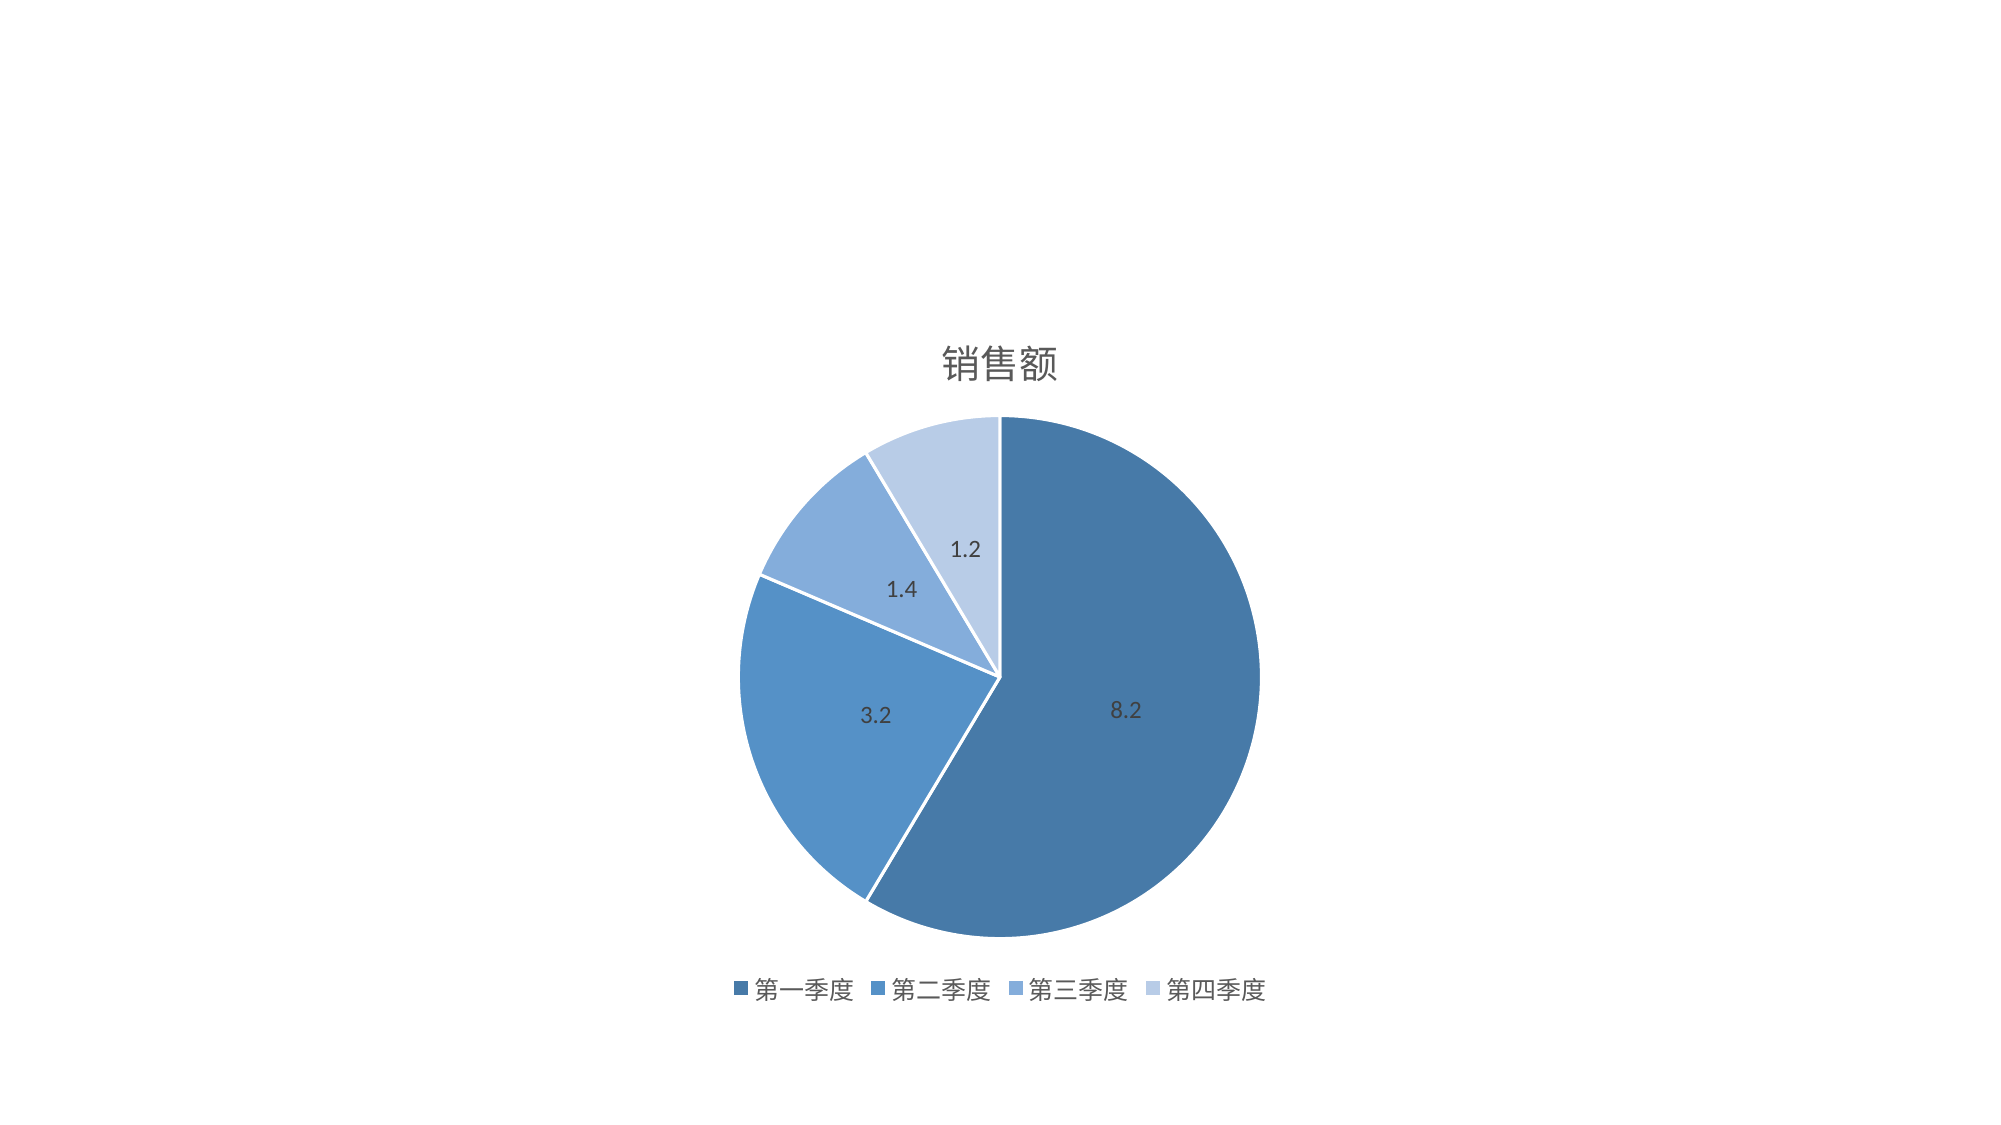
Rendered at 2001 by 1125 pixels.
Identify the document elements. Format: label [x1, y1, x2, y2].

chart [137, 299, 1863, 1014]
